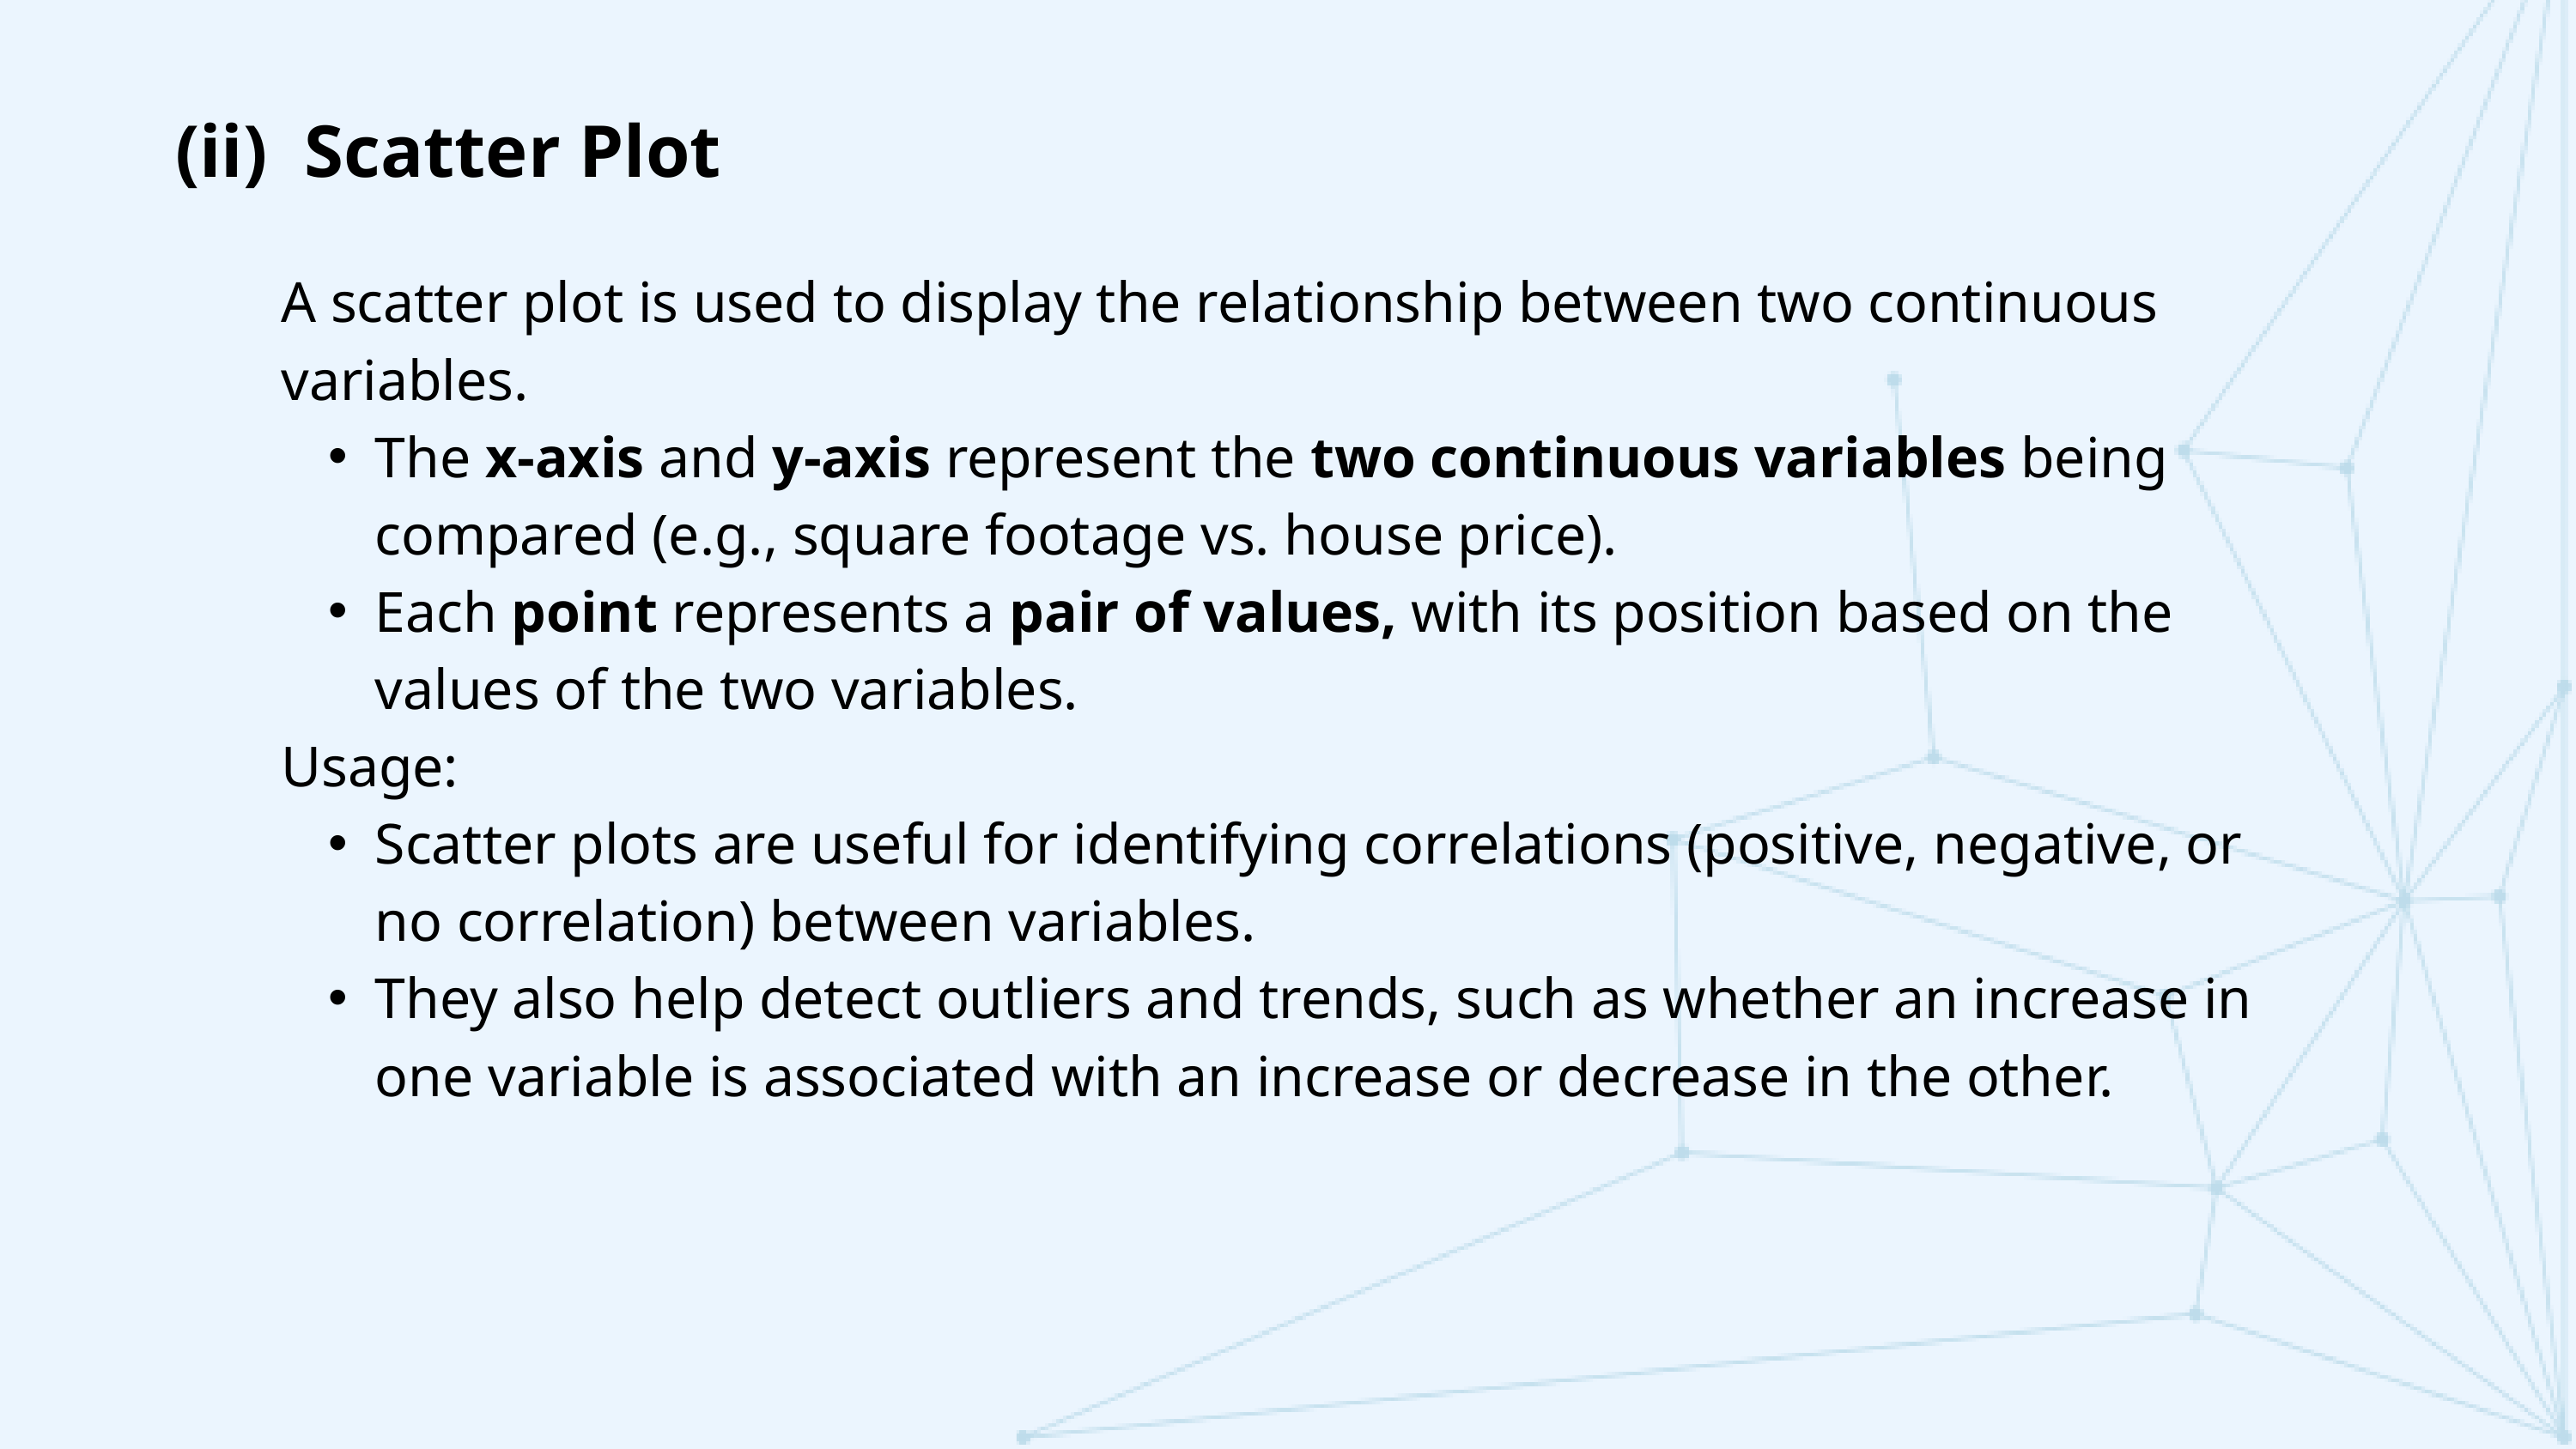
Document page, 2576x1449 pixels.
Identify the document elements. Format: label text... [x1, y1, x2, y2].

text_box (ii) Scatter Plot [144, 91, 753, 192]
text_box A scatter plot is used to display the relationship between two continuous variables. The x-axis and y-axis represent the two continuous variables being compared (e.g., square footage vs. house price). Each point represents a pair of values, with its position based on the values of the two variables. Usage: Scatter plots are useful for identifying correlations (positive, negative, or no correlation) between variables. They also help detect outliers and trends, such as whether an increase in one variable is associated with an increase or decrease in the other. [281, 256, 2295, 1185]
text_box [1016, 0, 2576, 1449]
